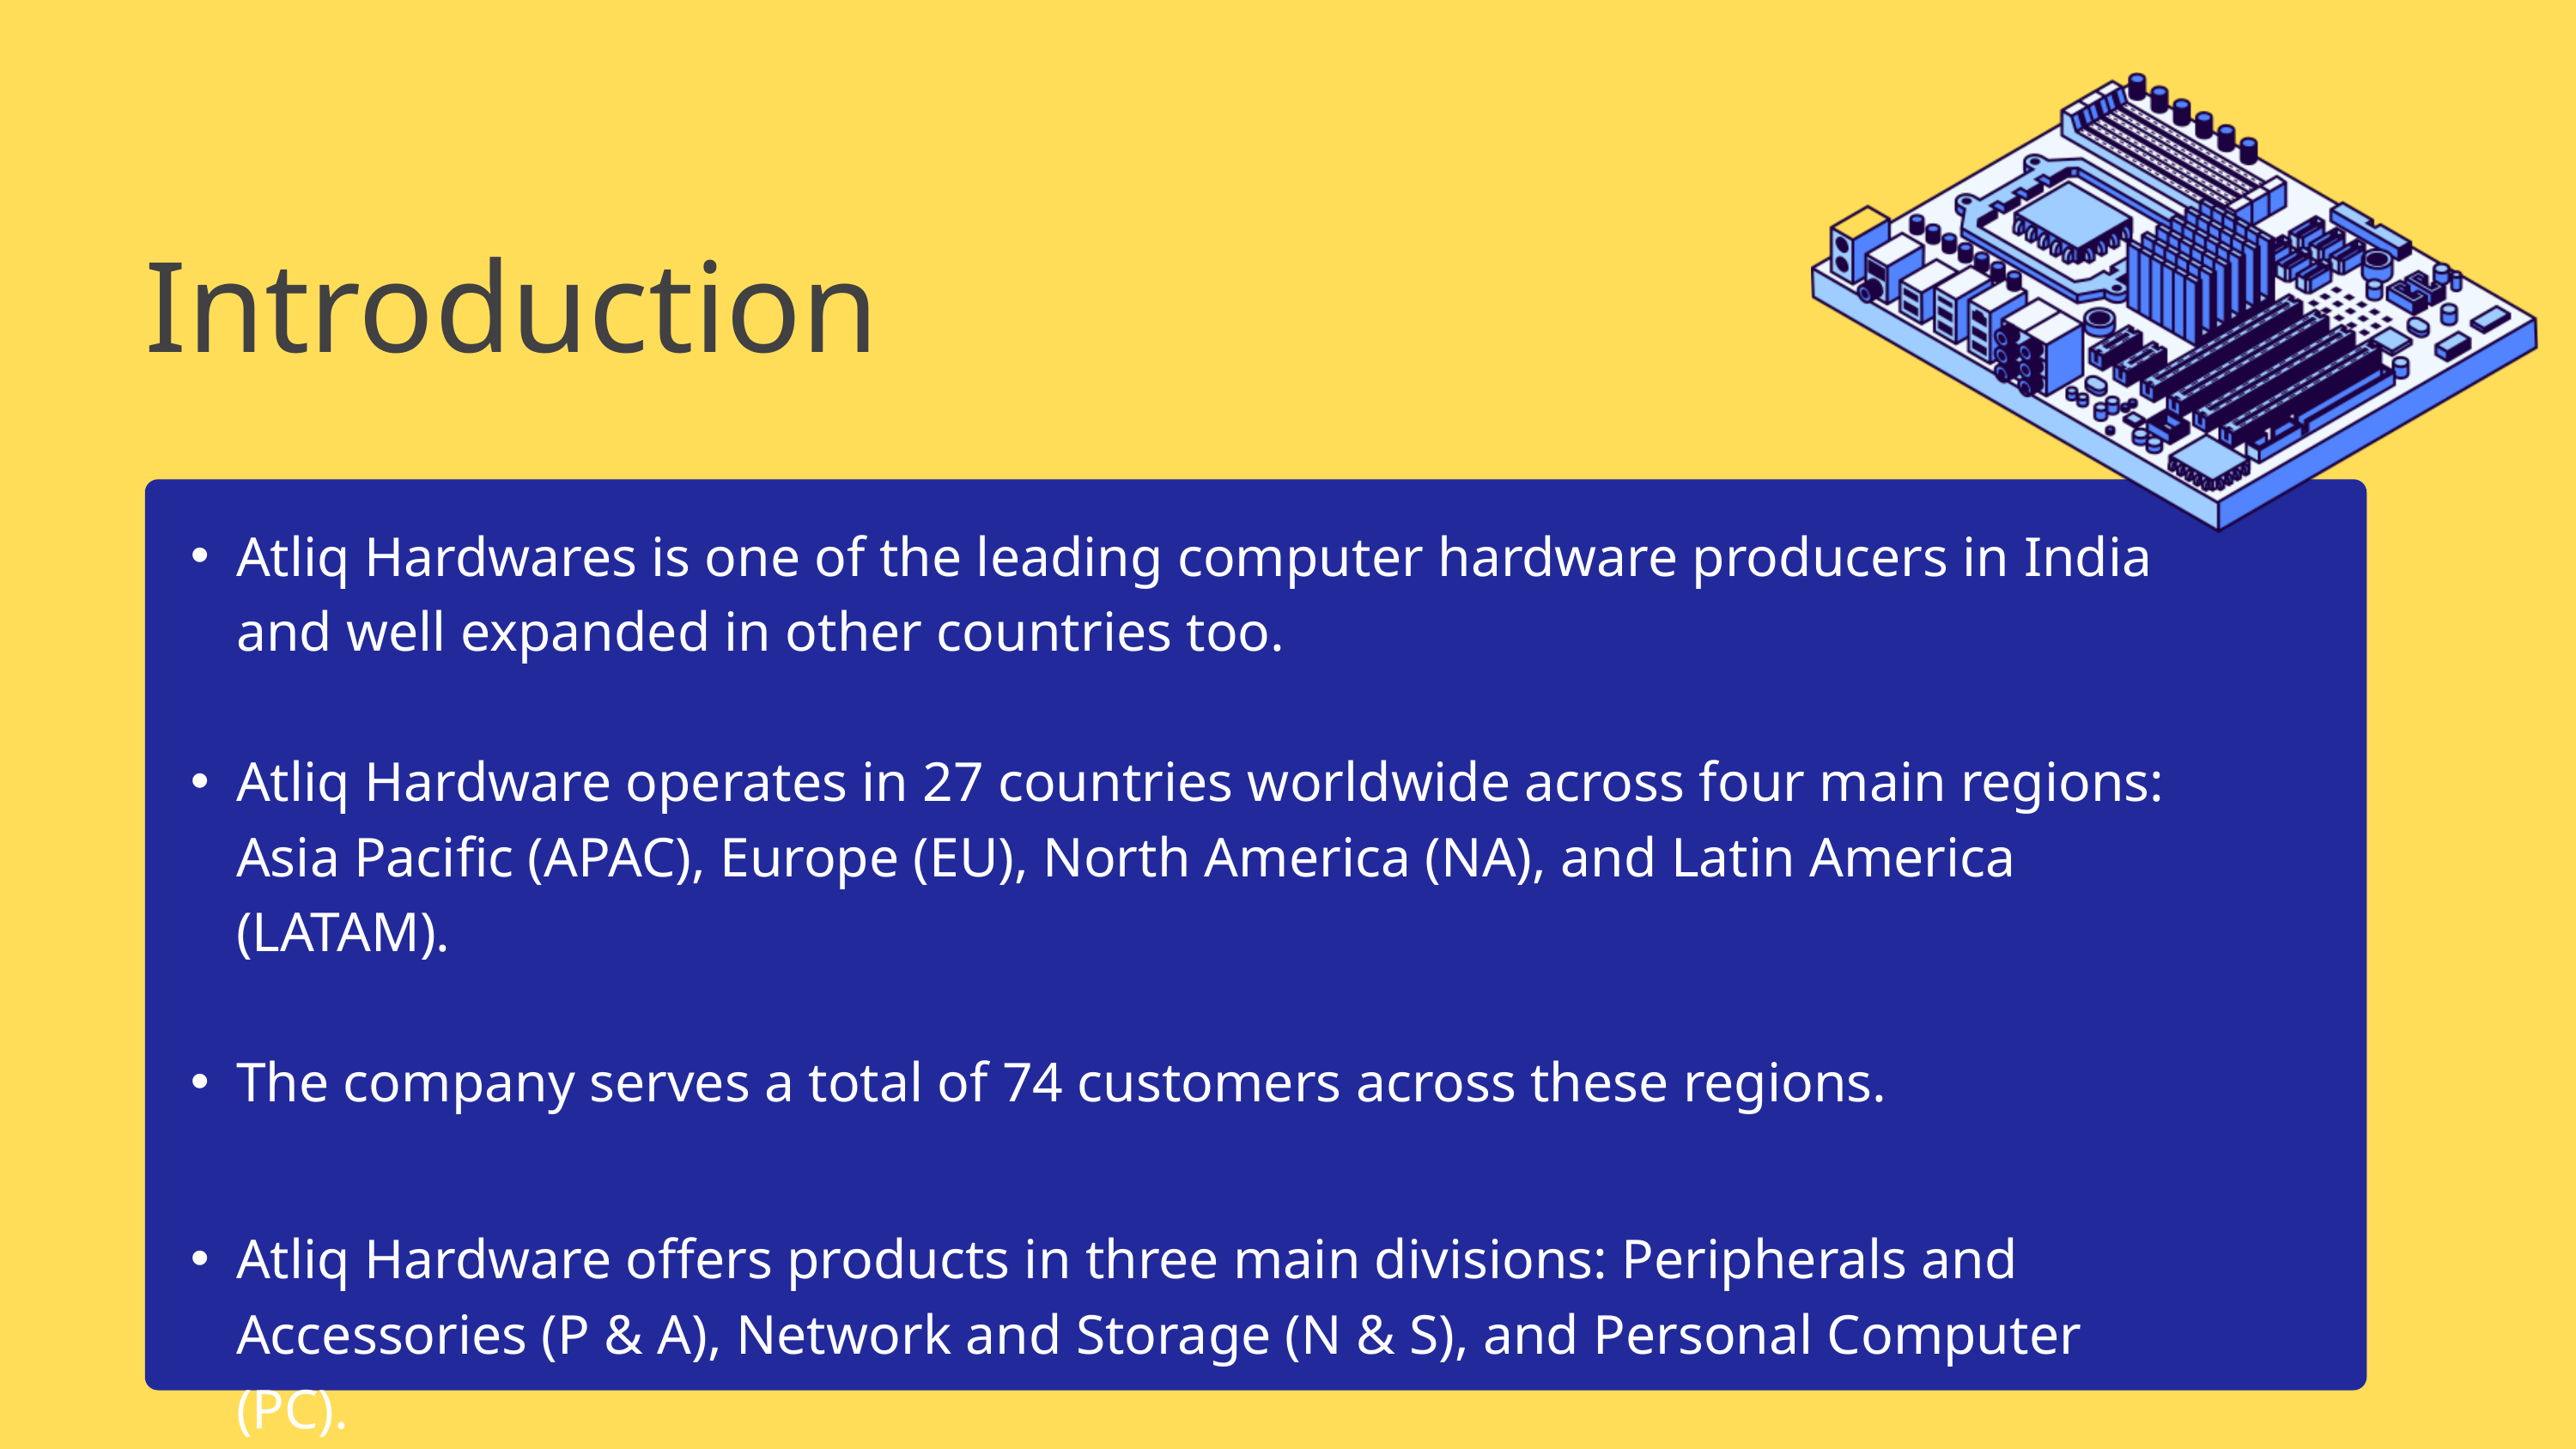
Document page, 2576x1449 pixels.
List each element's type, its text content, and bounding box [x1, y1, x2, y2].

text_box Introduction [144, 227, 1289, 378]
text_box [144, 479, 2367, 1391]
text_box [1811, 72, 2539, 533]
text_box Atliq Hardwares is one of the leading computer hardware producers in India and well expanded in other countries too. Atliq Hardware operates in 27 countries worldwide across four main regions: Asia Pacific (APAC), Europe (EU), North America (NA), and Latin America (LATAM). The company serves a total of 74 customers across these regions. Atliq Hardware offers products in three main divisions: Peripherals and Accessories (P & A), Network and Storage (N & S), and Personal Computer (PC). [144, 1400, 2175, 1440]
